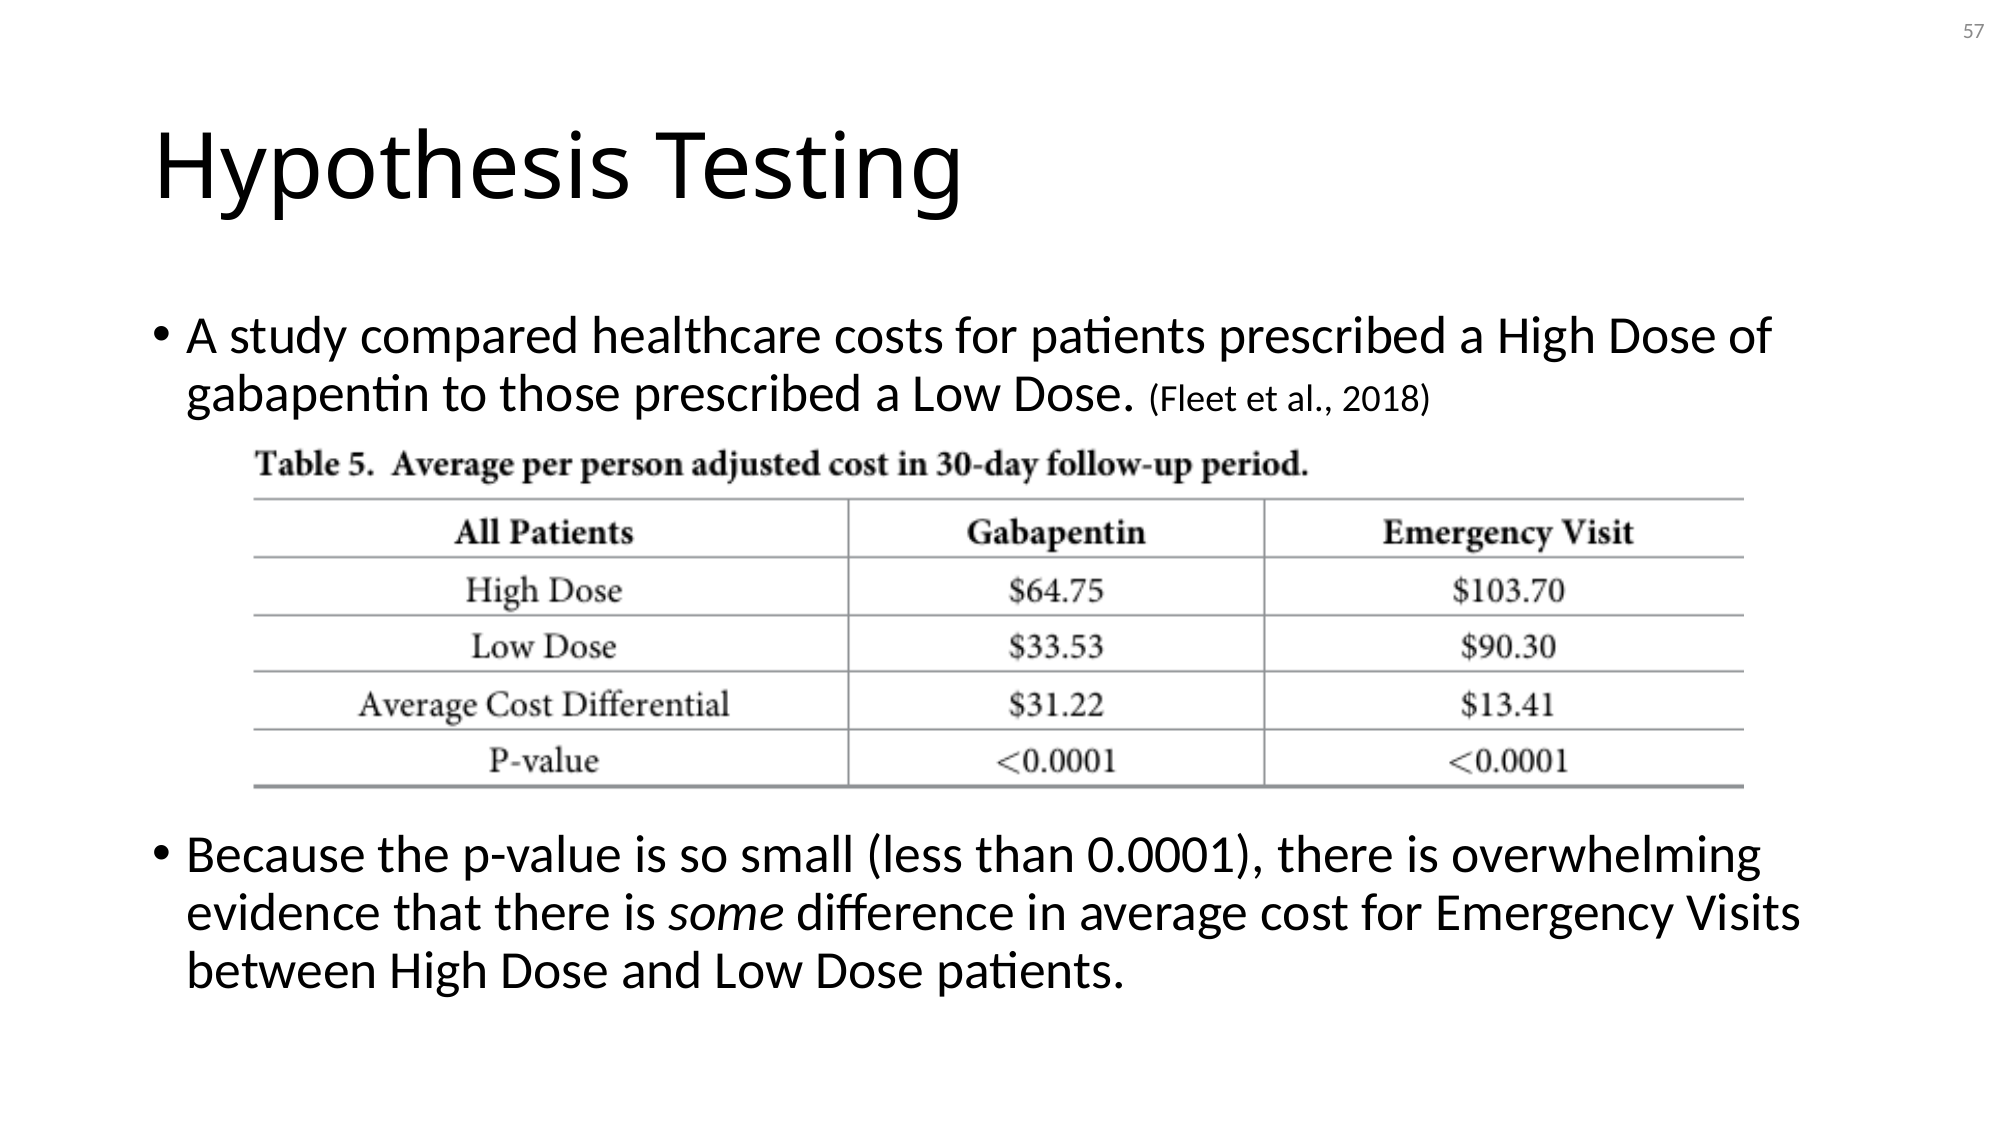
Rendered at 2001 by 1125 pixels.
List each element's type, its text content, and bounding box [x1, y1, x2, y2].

title Hypothesis Testing [137, 59, 1863, 278]
picture [221, 428, 1744, 814]
list A study compared healthcare costs for patients prescribed a High Dose of gabapentin to those prescribed a Low Dose. (Fleet et al., 2018) Because the p-value is so small (less than 0.0001), there is overwhelming evidence that there is some difference in average cost for Emergency Visits between High Dose and Low Dose patients. [137, 299, 1863, 1014]
slide_number 57 [1550, 0, 2000, 60]
